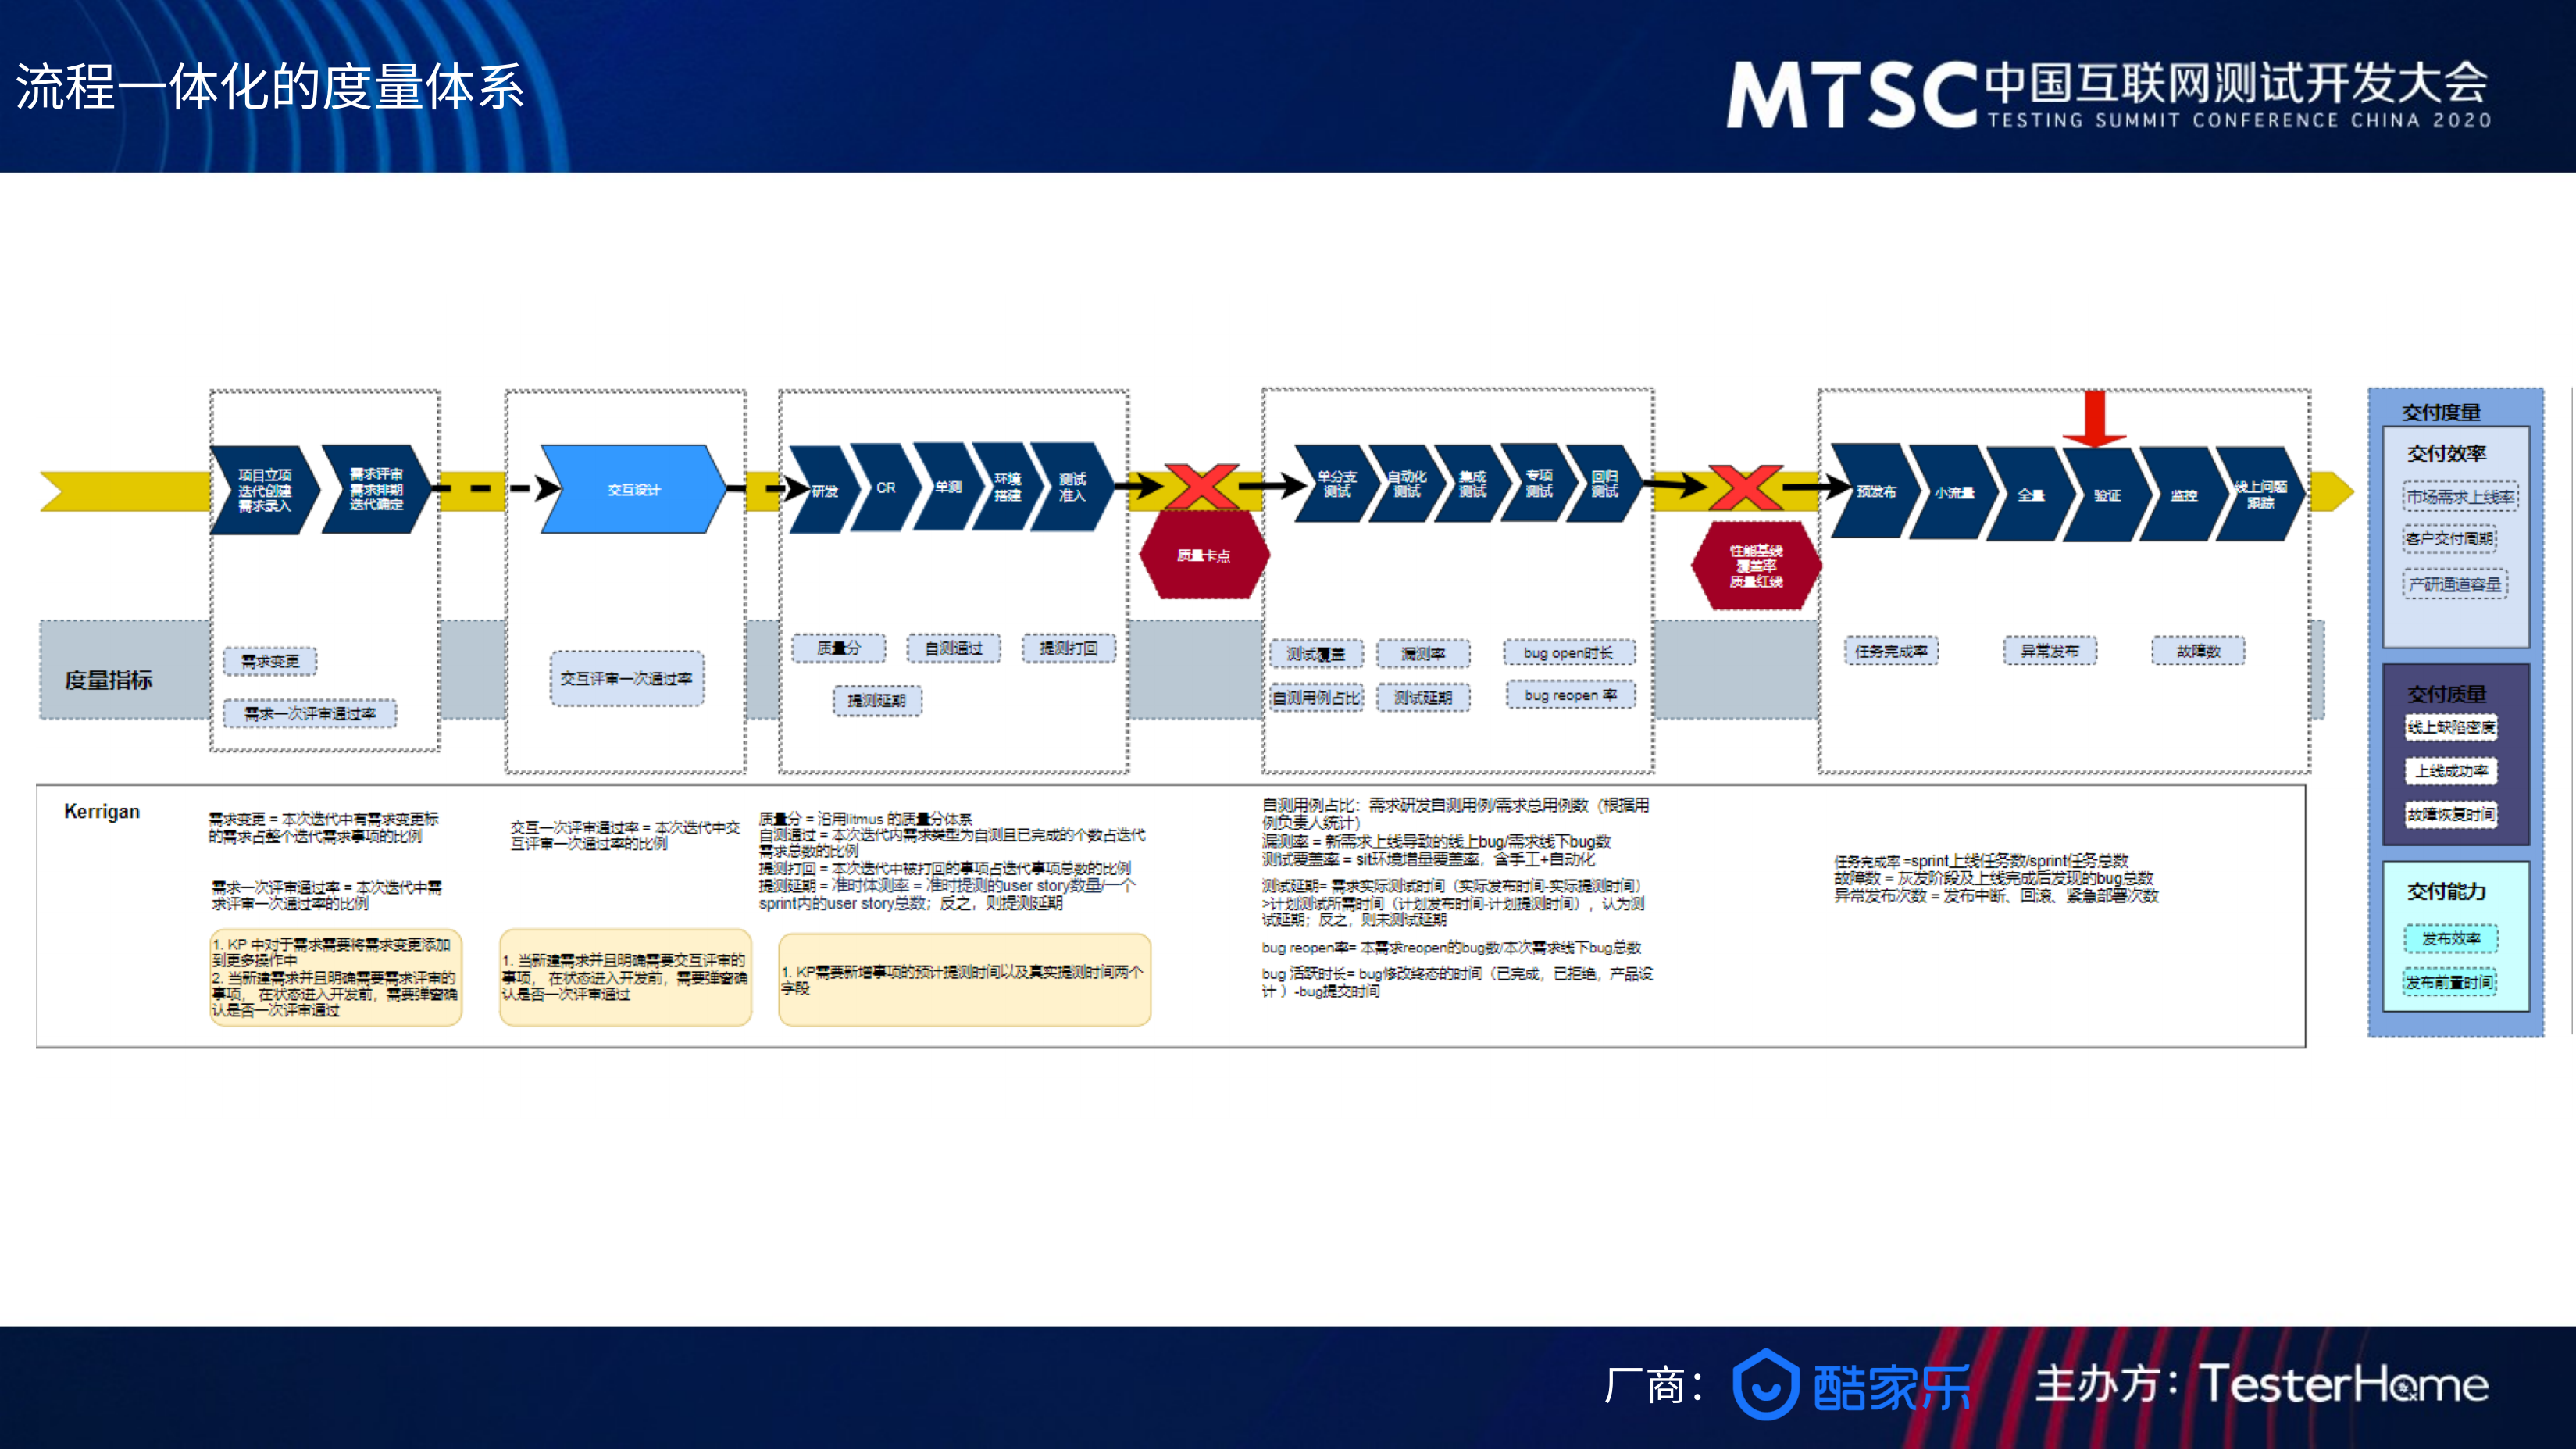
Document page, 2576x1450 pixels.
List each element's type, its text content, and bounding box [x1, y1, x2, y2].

title 流程一体化的度量体系 [12, 52, 531, 297]
footer 厂商： [1602, 1354, 1732, 1450]
picture [0, 0, 2576, 1449]
